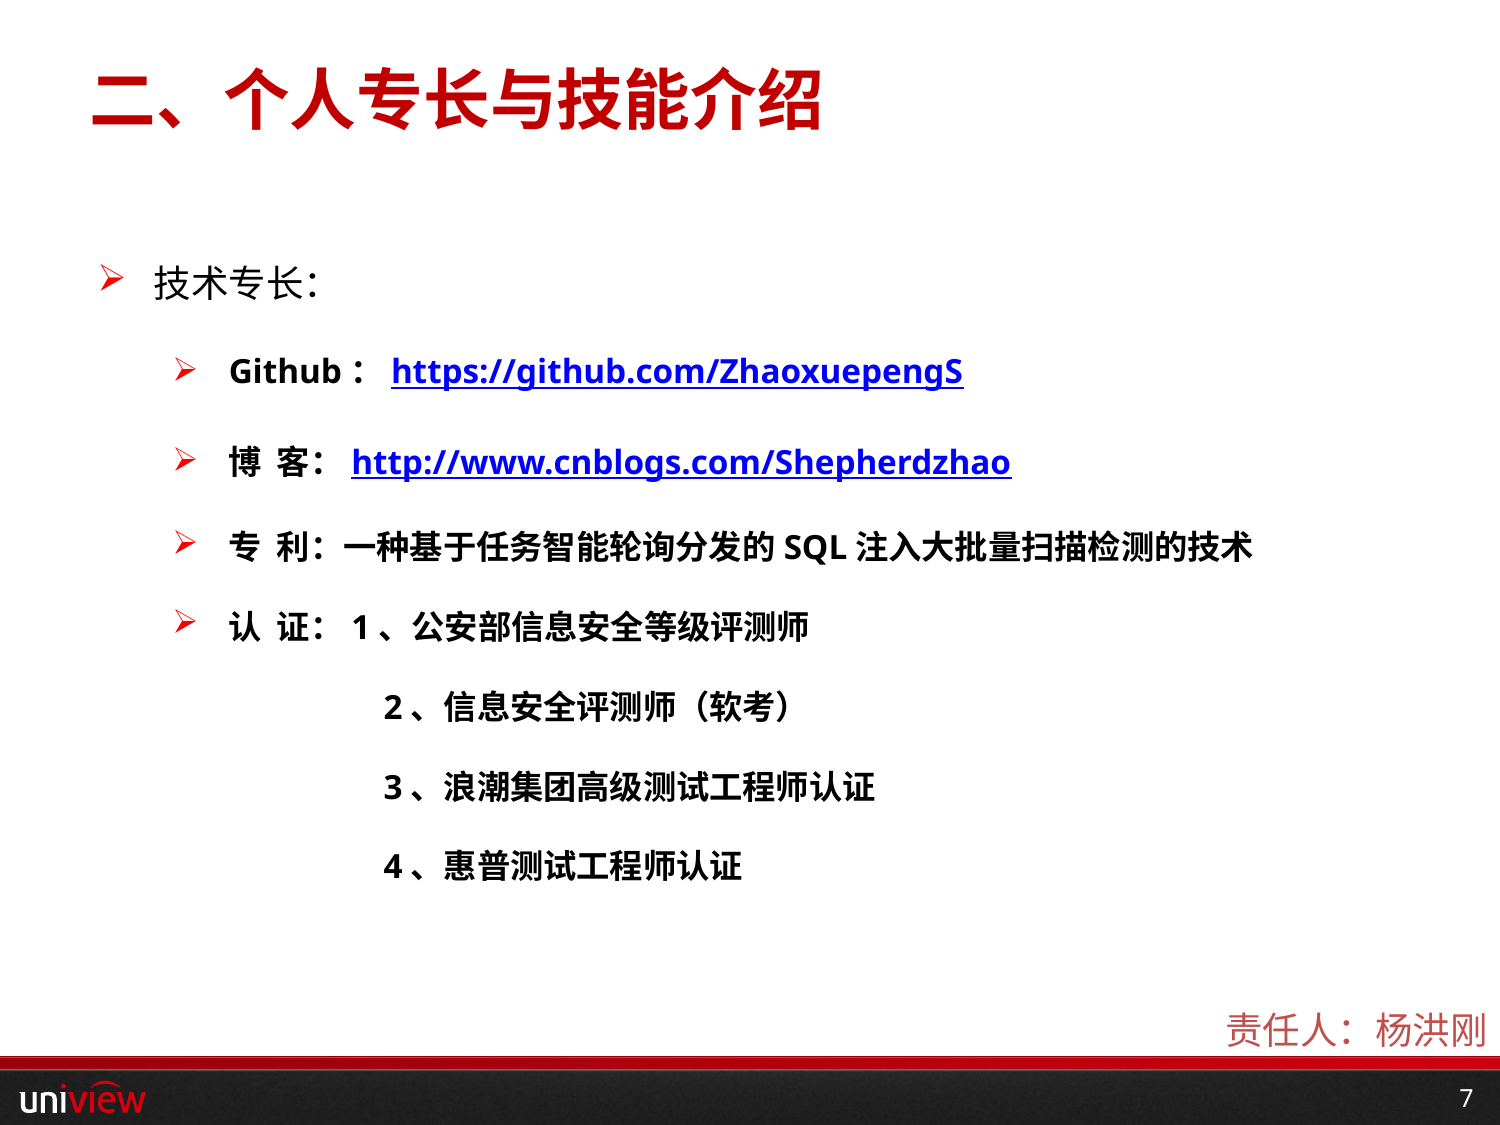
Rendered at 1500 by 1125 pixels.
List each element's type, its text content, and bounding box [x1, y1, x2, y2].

picture [0, 1056, 1500, 1125]
title 二、个人专长与技能介绍 [75, 50, 1447, 150]
text_box 责任人：杨洪刚 [1210, 999, 1500, 1060]
text_box 技术专长： Github：https://github.com/ZhaoxuepengS 博 客：http://www.cnblogs.com/Shepherdzhao 专 利：一种基于任务智能轮询分发的SQL注入大批量扫描检测的技术 认 证：1、公安部信息安全等级评测师 2、信息安全评测师（软考） 3、浪潮集团高级测试工程师认证 4、惠普测试工程师认证 [82, 208, 1371, 858]
